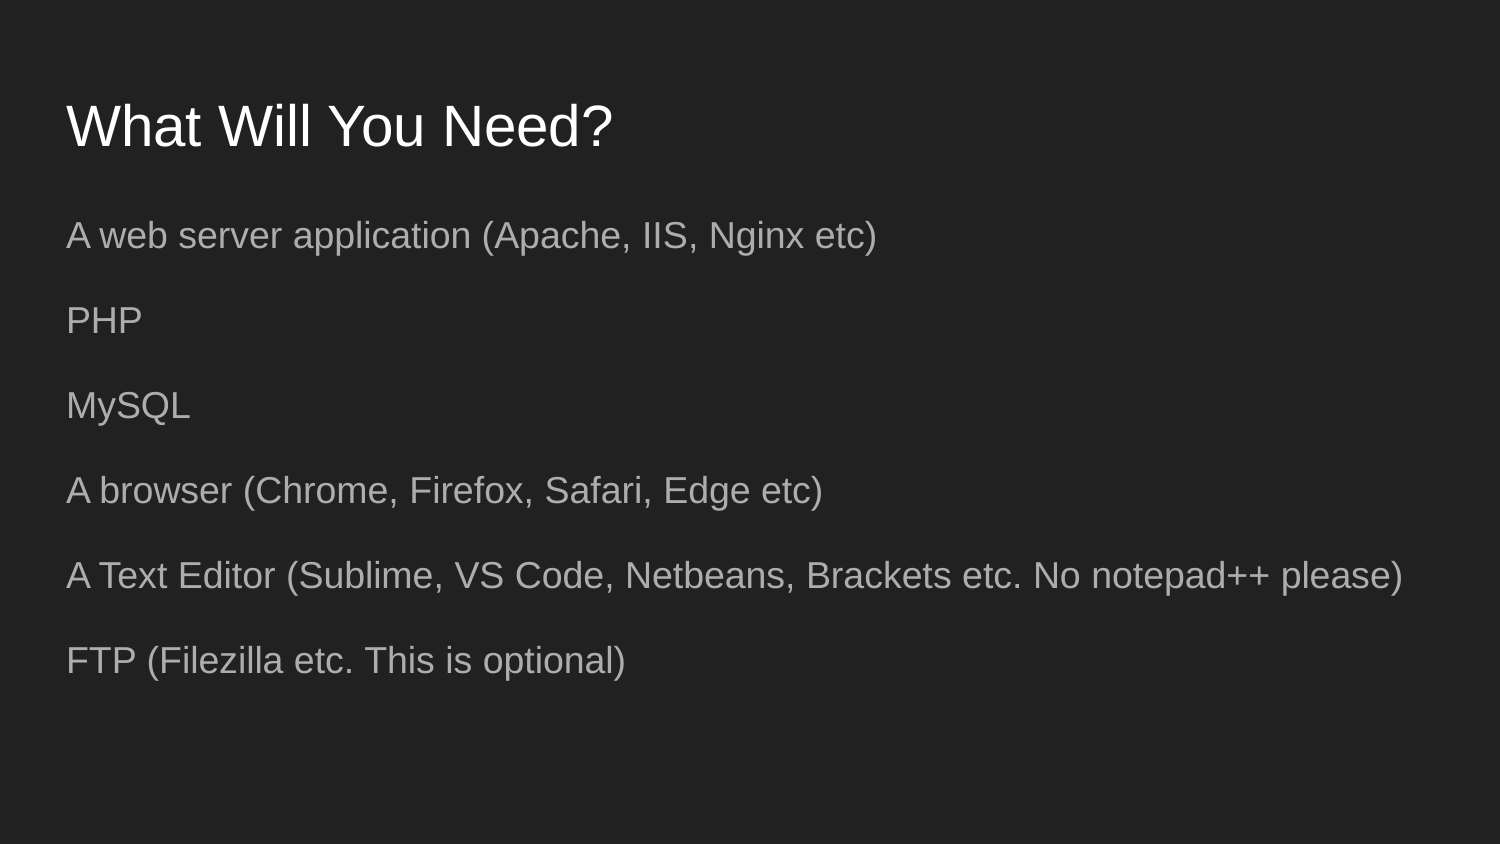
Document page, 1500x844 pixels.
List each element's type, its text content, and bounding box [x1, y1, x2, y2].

title What Will You Need? [51, 72, 1449, 167]
list A web server application (Apache, IIS, Nginx etc) PHP MySQL A browser (Chrome, Firefox, Safari, Edge etc) A Text Editor (Sublime, VS Code, Netbeans, Brackets etc. No notepad++ please) FTP (Filezilla etc. This is optional) [51, 189, 1449, 750]
